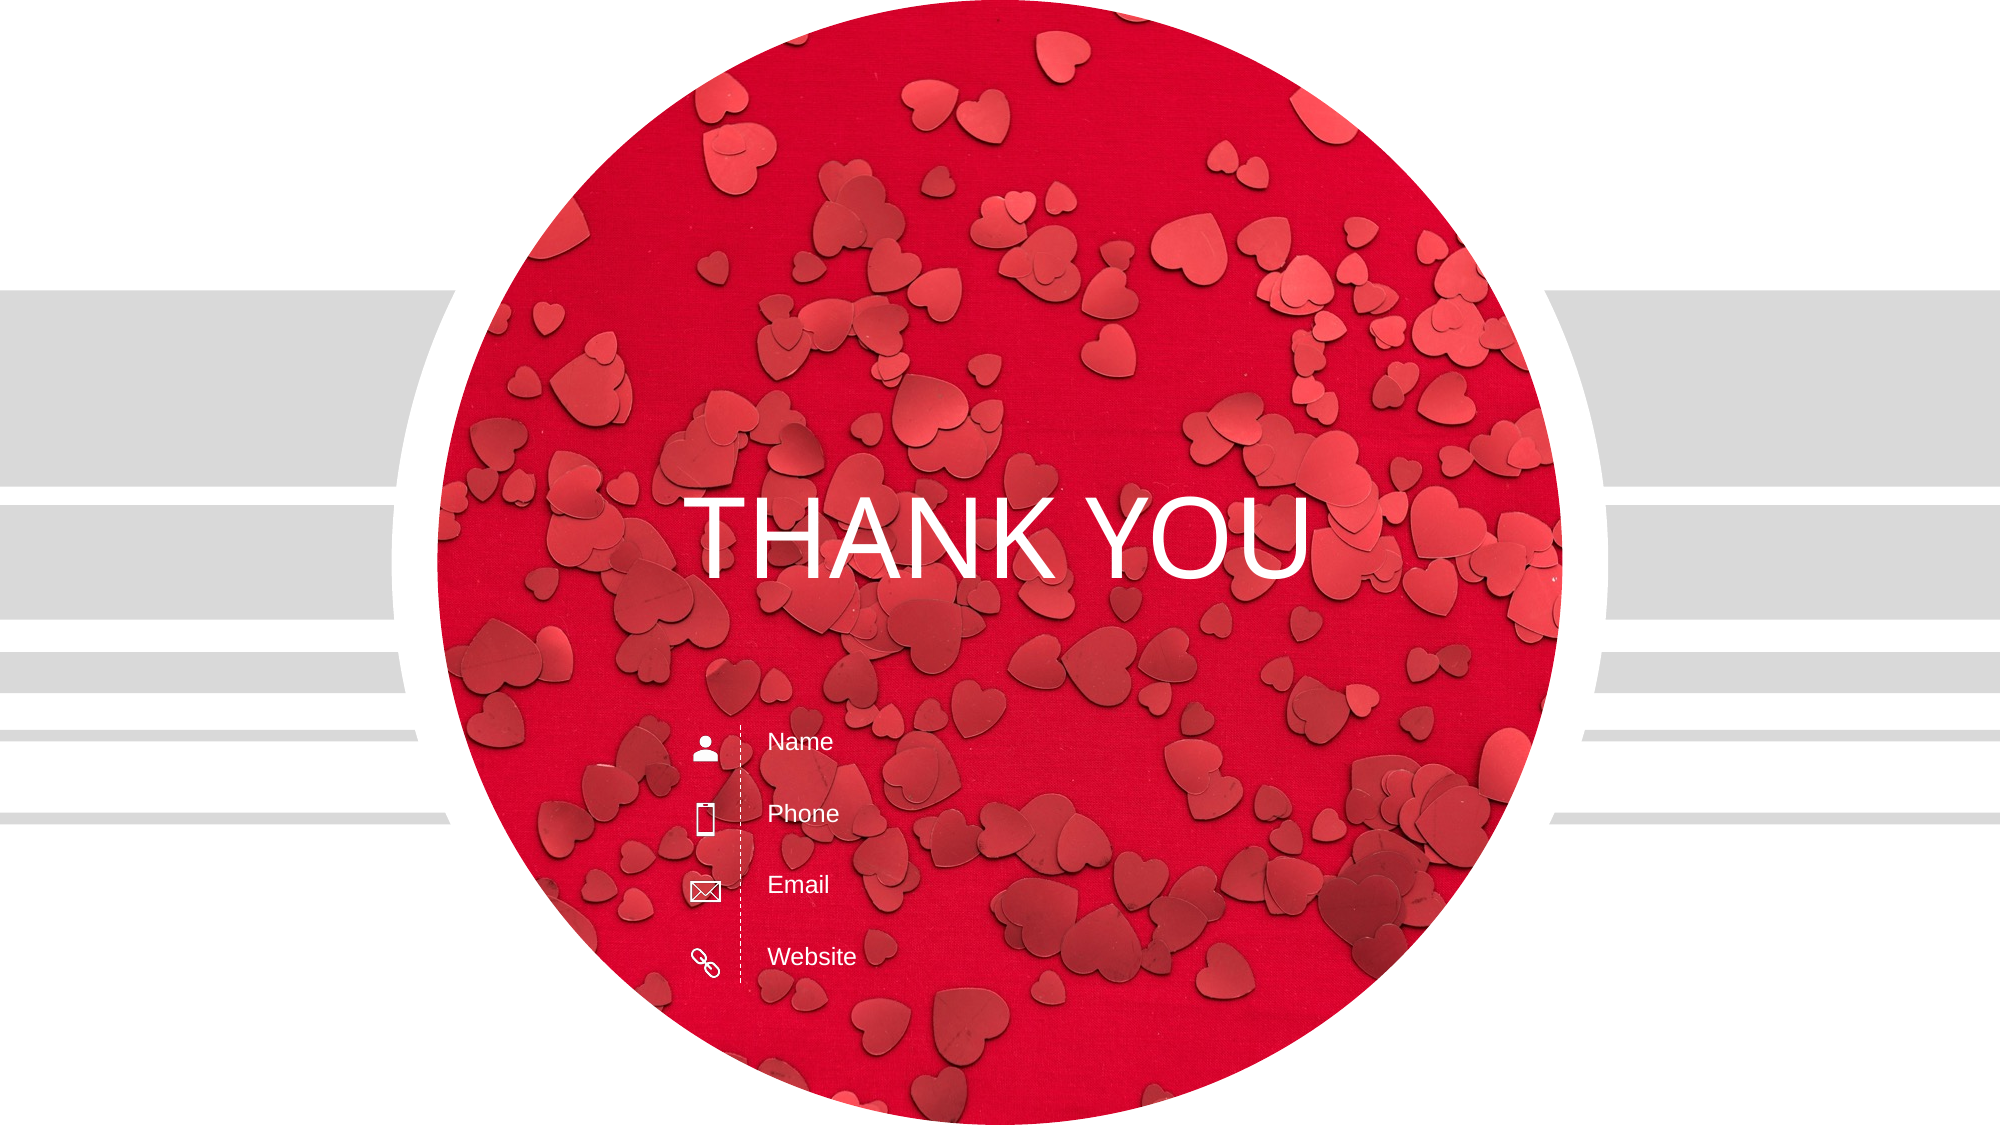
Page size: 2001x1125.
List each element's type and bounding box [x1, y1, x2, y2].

picture [437, 0, 1563, 1125]
